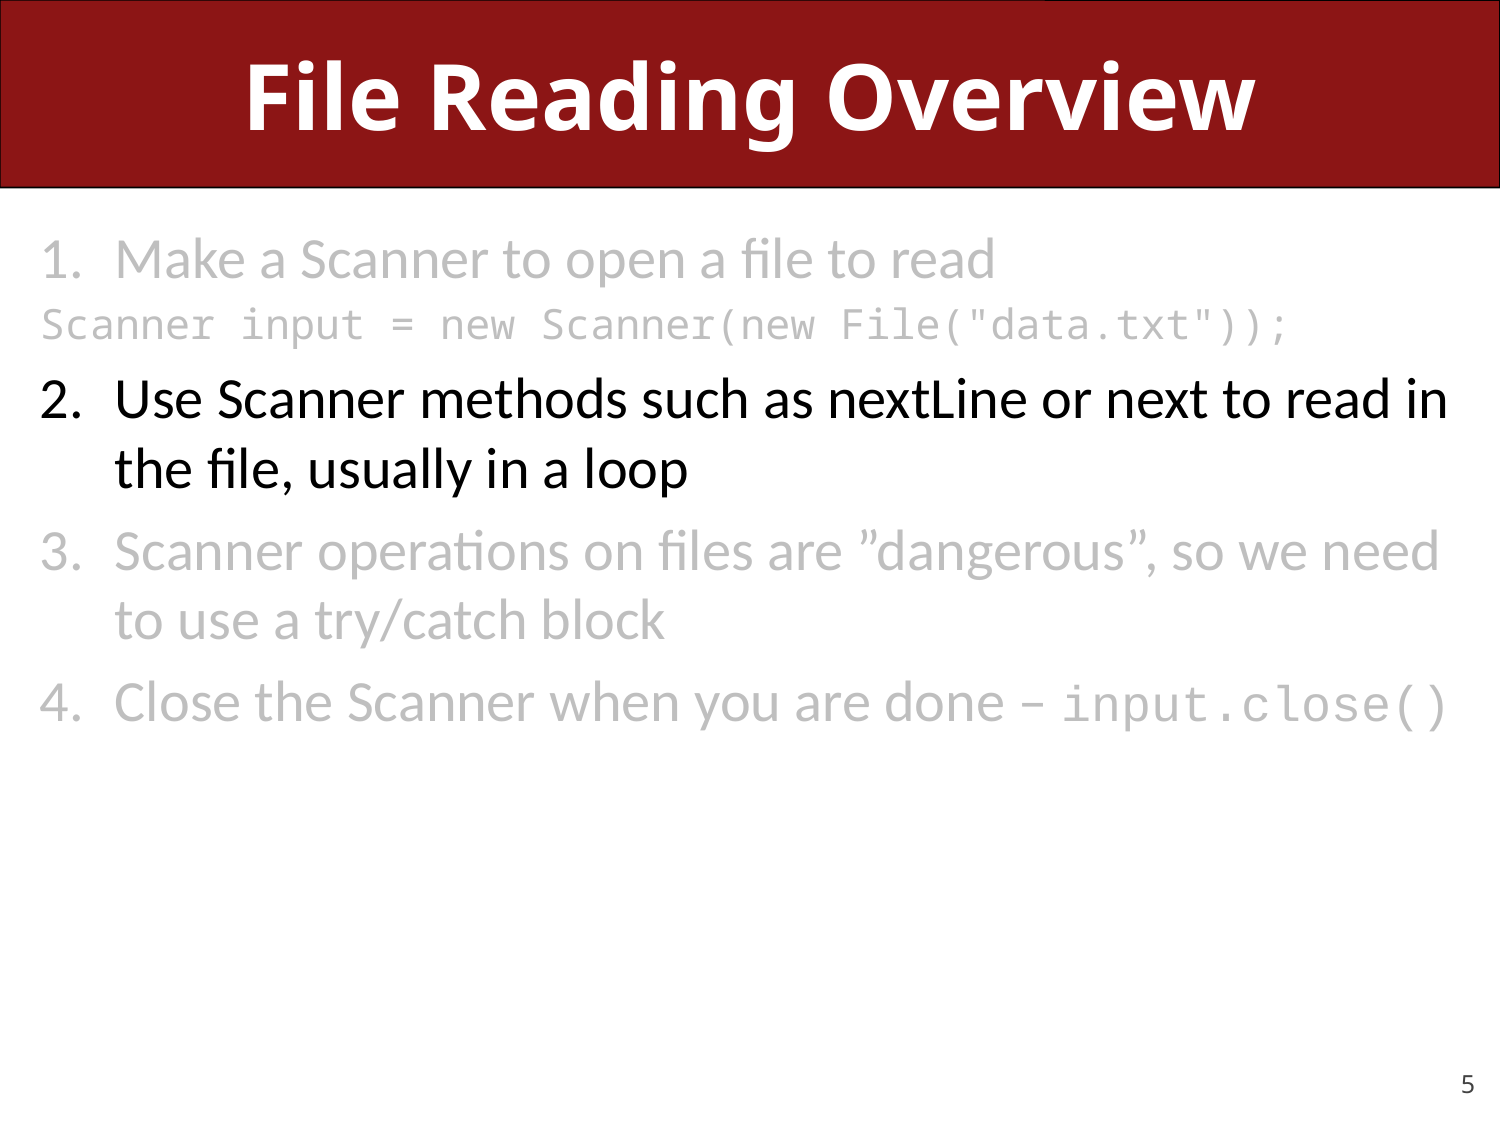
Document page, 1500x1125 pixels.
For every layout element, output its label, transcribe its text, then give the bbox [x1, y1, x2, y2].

title File Reading Overview [75, 0, 1425, 188]
list Make a Scanner to open a file to read Scanner input = new Scanner(new File("data.txt")); Use Scanner methods such as nextLine or next to read in the file, usually in a loop Scanner operations on files are ”dangerous”, so we need to use a try/catch block Close the Scanner when you are done – input.close() [24, 212, 1475, 1063]
